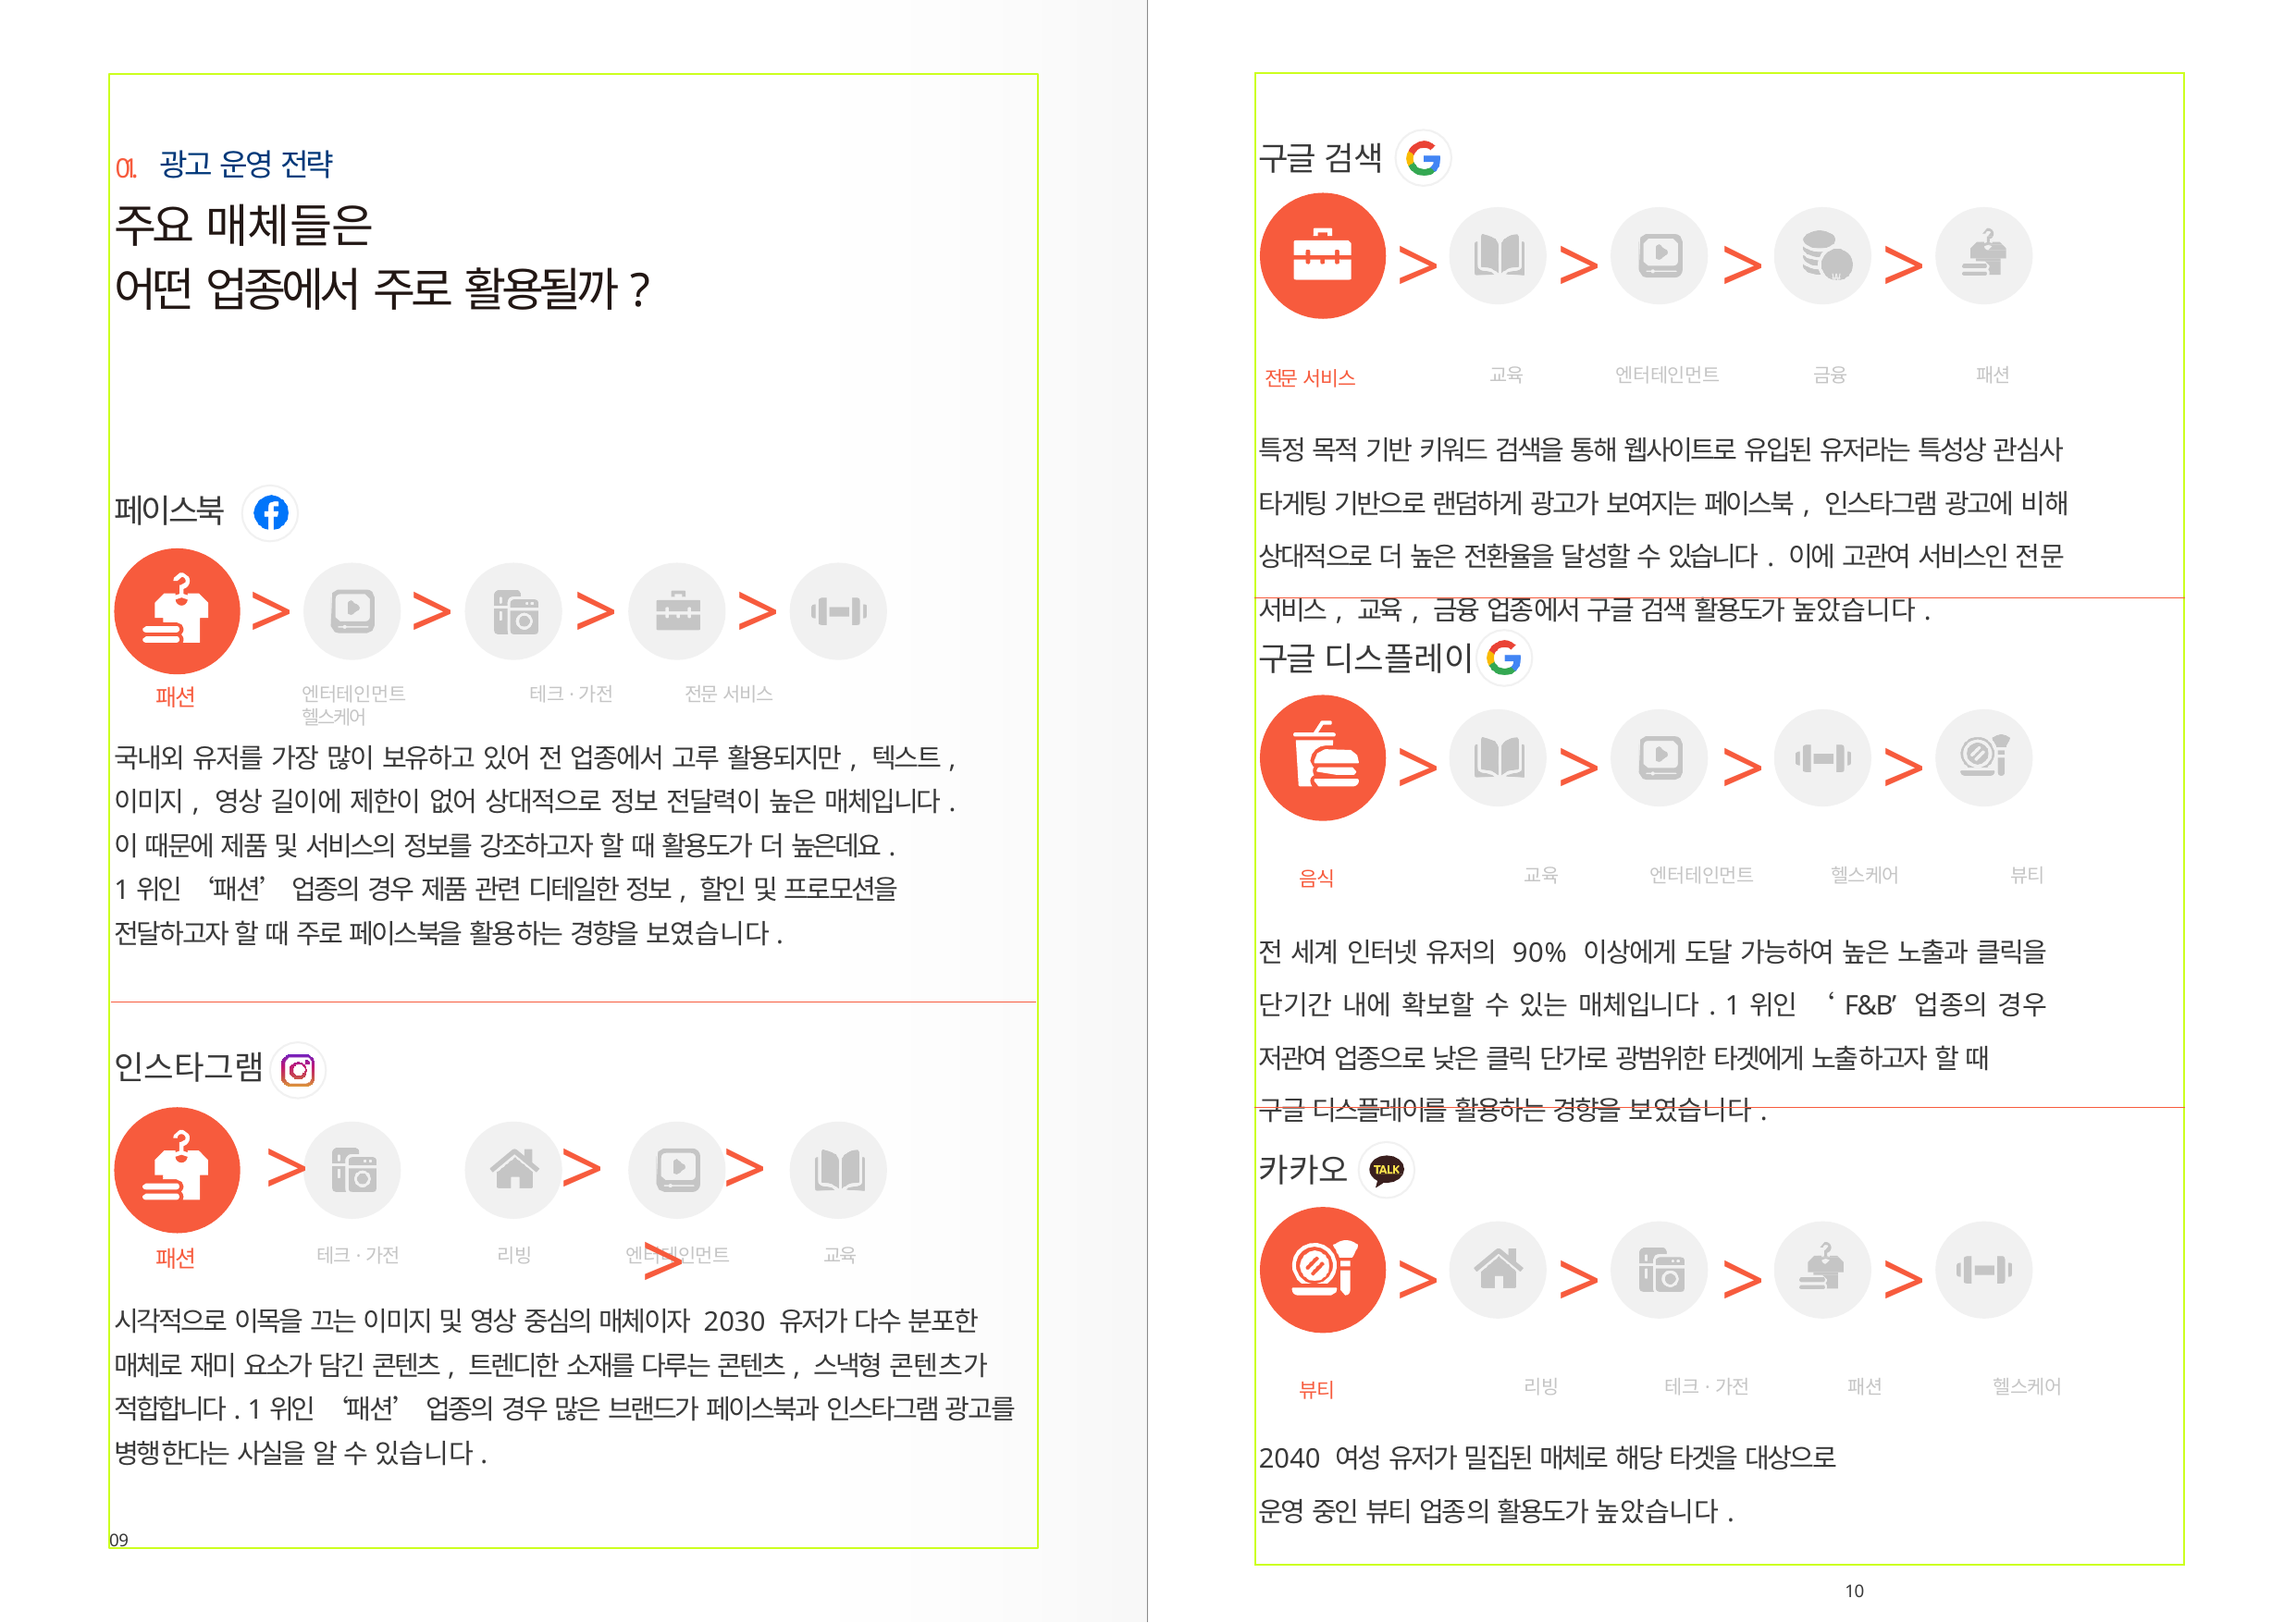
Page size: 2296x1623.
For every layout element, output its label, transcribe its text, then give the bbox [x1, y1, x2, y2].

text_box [1449, 708, 1548, 807]
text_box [1773, 206, 1872, 305]
picture [1957, 1256, 2012, 1285]
picture [1639, 1247, 1685, 1292]
table_header 구글 검색 > > > ₩ > 전문 서비스 교육 엔터테인먼트 금융 패션 특정 목적 기반 키워드 검색을 통해 웹사이트로 유입된 유저라는 특성상 관심사 타게팅 기반으로 랜덤하게 광고가 보여지는 페이스북, 인스타그램 광고에 비해 상대적으로 더 높은 전환율을 달성할 수 있습니다. 이에 고관여 서비스인 전문 서비스, 교육, 금융 업종에서 구글 검색 활용도가 높았습니다. [1256, 74, 2183, 597]
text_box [1394, 128, 1453, 188]
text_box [1475, 628, 1534, 688]
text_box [1449, 206, 1548, 305]
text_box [1259, 192, 1387, 320]
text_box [1799, 1241, 1845, 1289]
picture [1796, 744, 1851, 772]
table_cell 카카오 > > > > 뷰티 리빙 테크·가전 패션 헬스케어 2040 여성 유저가 밀집된 매체로 해당 타겟을 대상으로 운영 중인 뷰티 업종의 활용도가 높았습니다. 10 [1256, 1108, 2183, 1564]
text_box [107, 72, 1040, 1550]
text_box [1610, 206, 1709, 305]
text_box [1610, 708, 1709, 807]
picture [0, 0, 1148, 1622]
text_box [1357, 1140, 1416, 1199]
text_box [1474, 1248, 1524, 1288]
table_cell 구글 디스플레이 > > > > 음식 교육 엔터테인먼트 헬스케어 뷰티 전 세계 인터넷 유저의 90% 이상에게 도달 가능하여 높은 노출과 클릭을 단기간 내에 확보할 수 있는 매체입니다. 1위인 ‘F&B’ 업종의 경우 저관여 업종으로 낮은 클릭 단가로 광범위한 타겟에게 노출하고자 할 때 구글 디스플레이를 활용하는 경향을 보였습니다. [1256, 598, 2183, 1107]
picture [1959, 733, 2010, 777]
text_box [1291, 1239, 1358, 1296]
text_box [1961, 227, 2006, 276]
